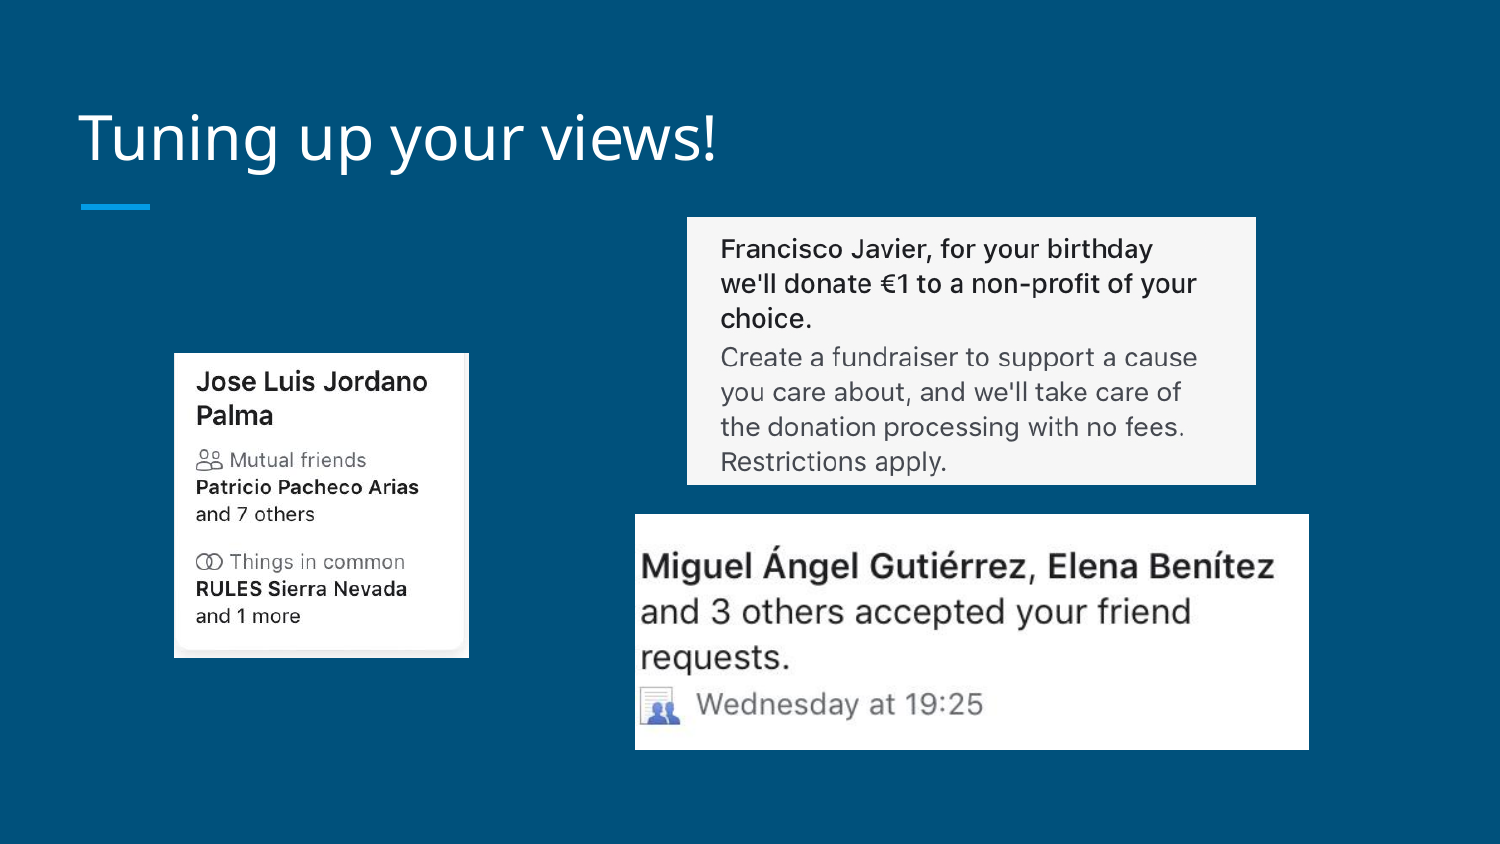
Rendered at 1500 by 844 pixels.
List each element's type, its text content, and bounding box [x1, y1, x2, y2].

picture [688, 218, 1255, 484]
title Tuning up your views! [63, 75, 1437, 188]
picture [636, 515, 1308, 749]
picture [175, 354, 468, 657]
